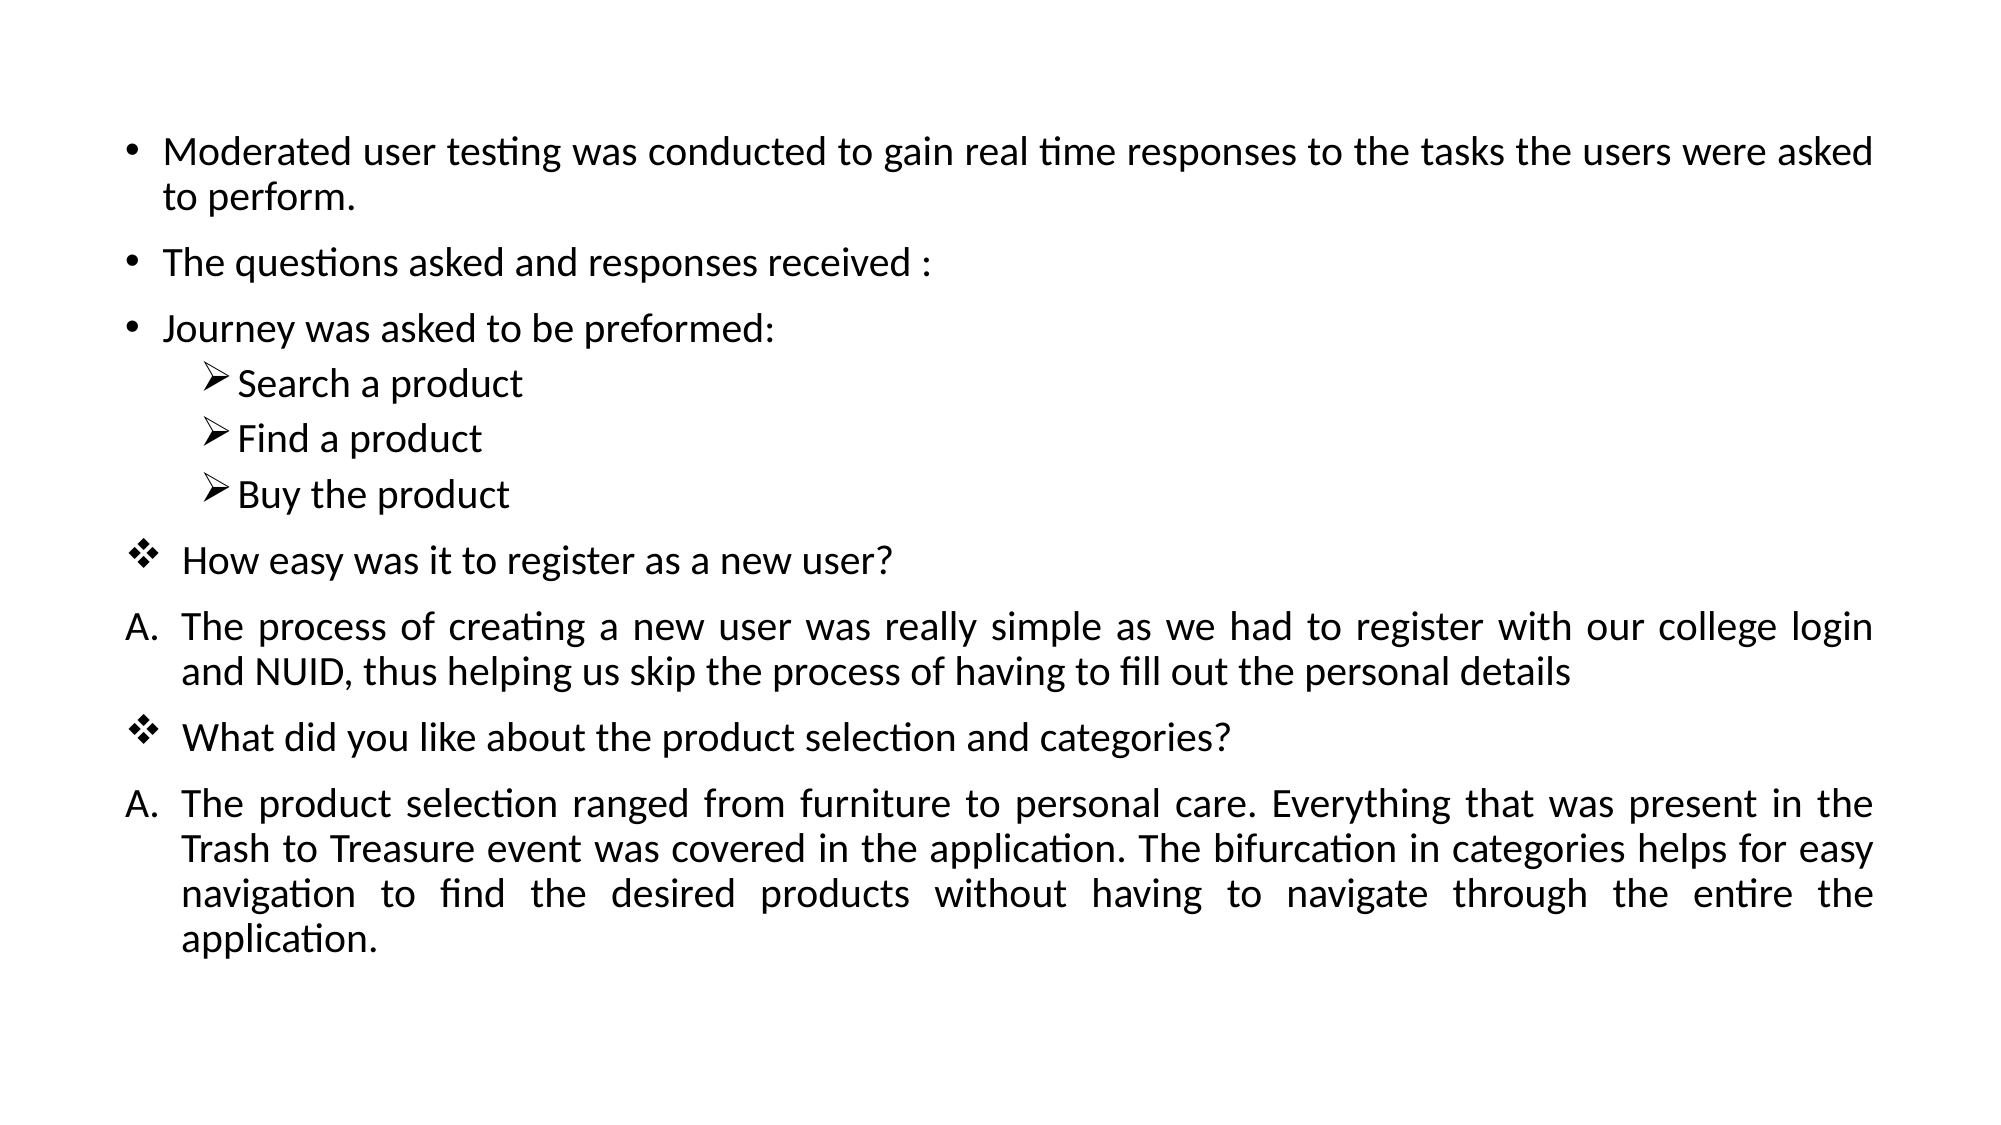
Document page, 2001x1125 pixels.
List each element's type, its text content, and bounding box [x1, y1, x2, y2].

list Moderated user testing was conducted to gain real time responses to the tasks the users were asked to perform. The questions asked and responses received : Journey was asked to be preformed: Search a product Find a product Buy the product How easy was it to register as a new user? The process of creating a new user was really simple as we had to register with our college login and NUID, thus helping us skip the process of having to fill out the personal details What did you like about the product selection and categories? The product selection ranged from furniture to personal care. Everything that was present in the Trash to Treasure event was covered in the application. The bifurcation in categories helps for easy navigation to find the desired products without having to navigate through the entire the application. [109, 20, 1890, 1070]
